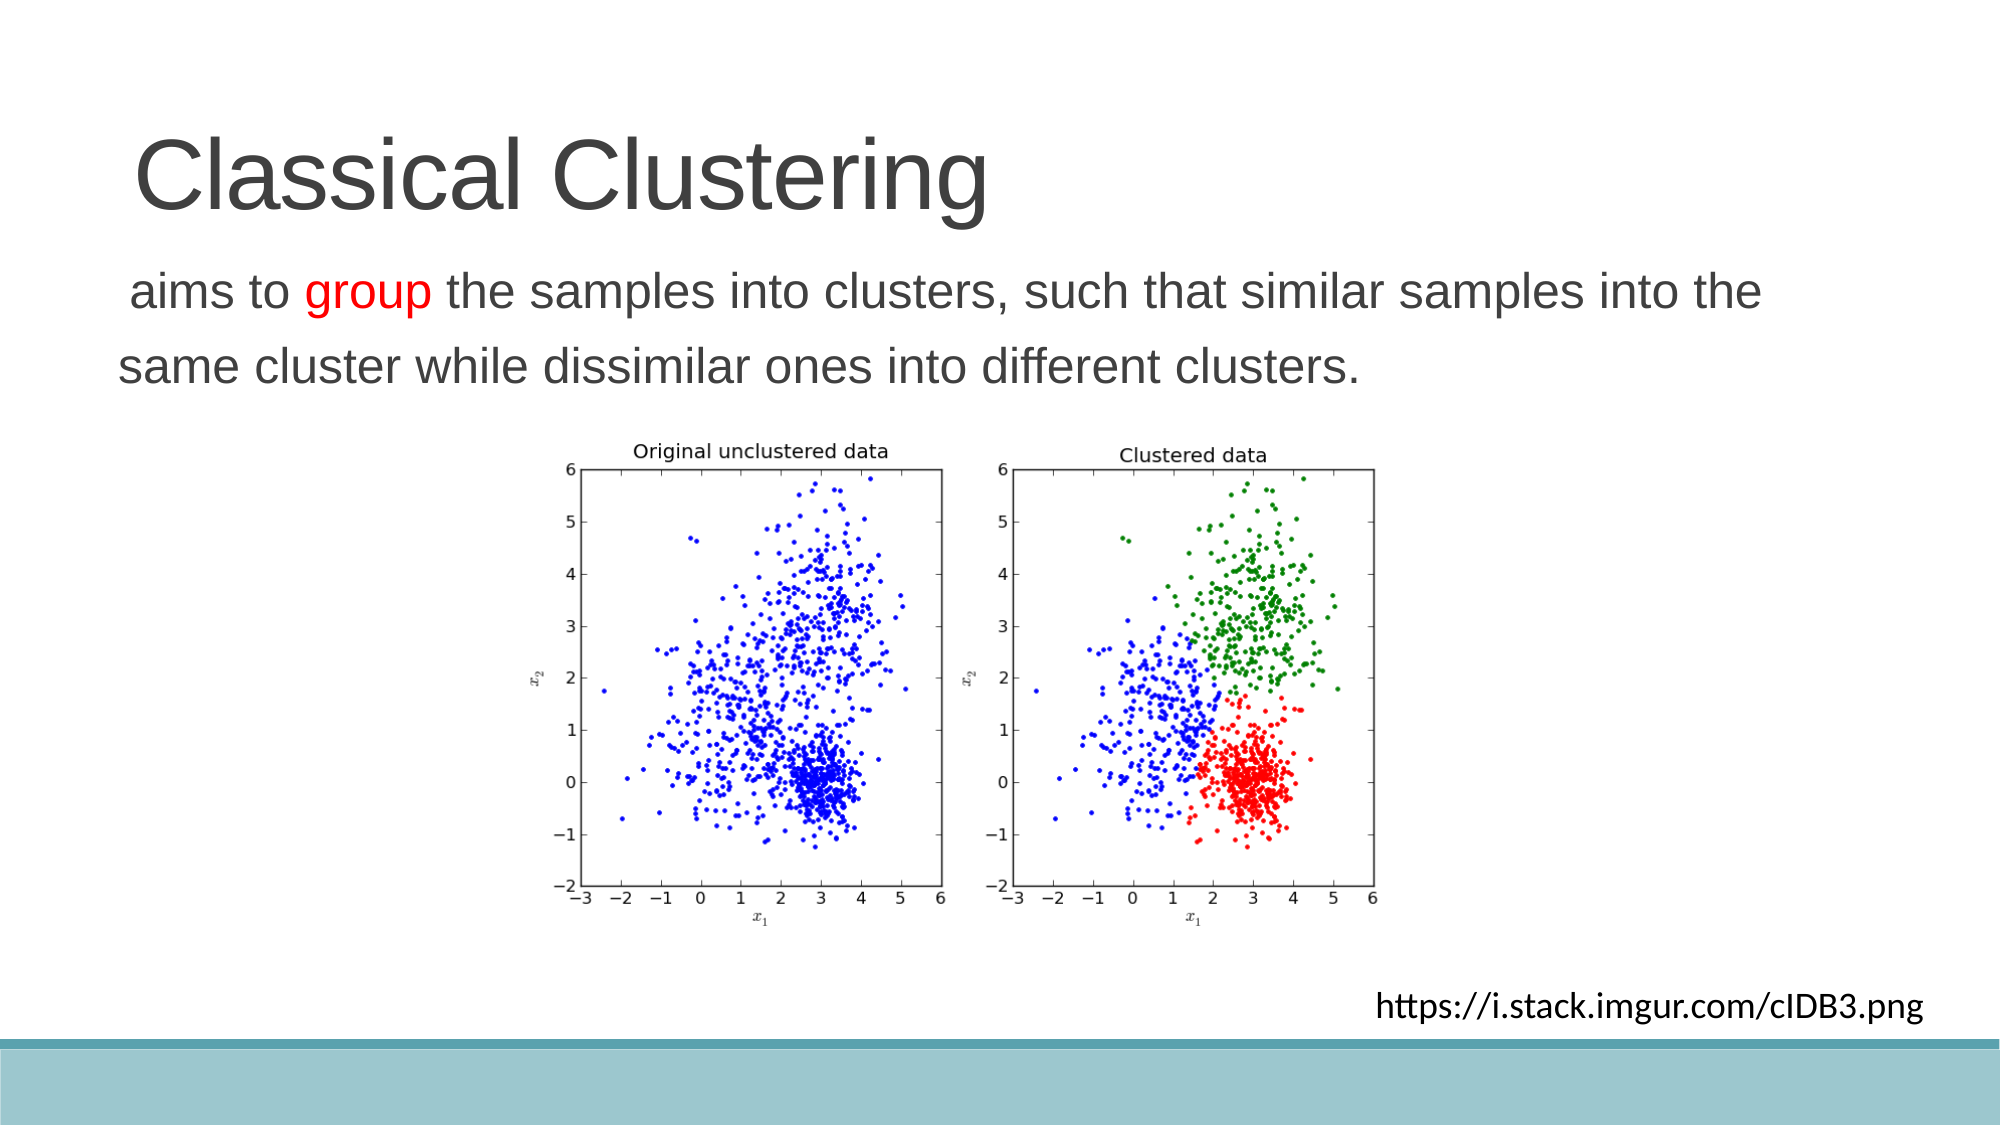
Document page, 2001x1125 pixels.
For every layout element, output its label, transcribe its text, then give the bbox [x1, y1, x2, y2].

list aims to group the samples into clusters, such that similar samples into the same cluster while dissimilar ones into different clusters. [118, 236, 1891, 955]
picture [520, 440, 1397, 928]
text_box https://i.stack.imgur.com/cIDB3.png [1352, 973, 2000, 1034]
title Classical Clustering [0, 0, 1419, 238]
